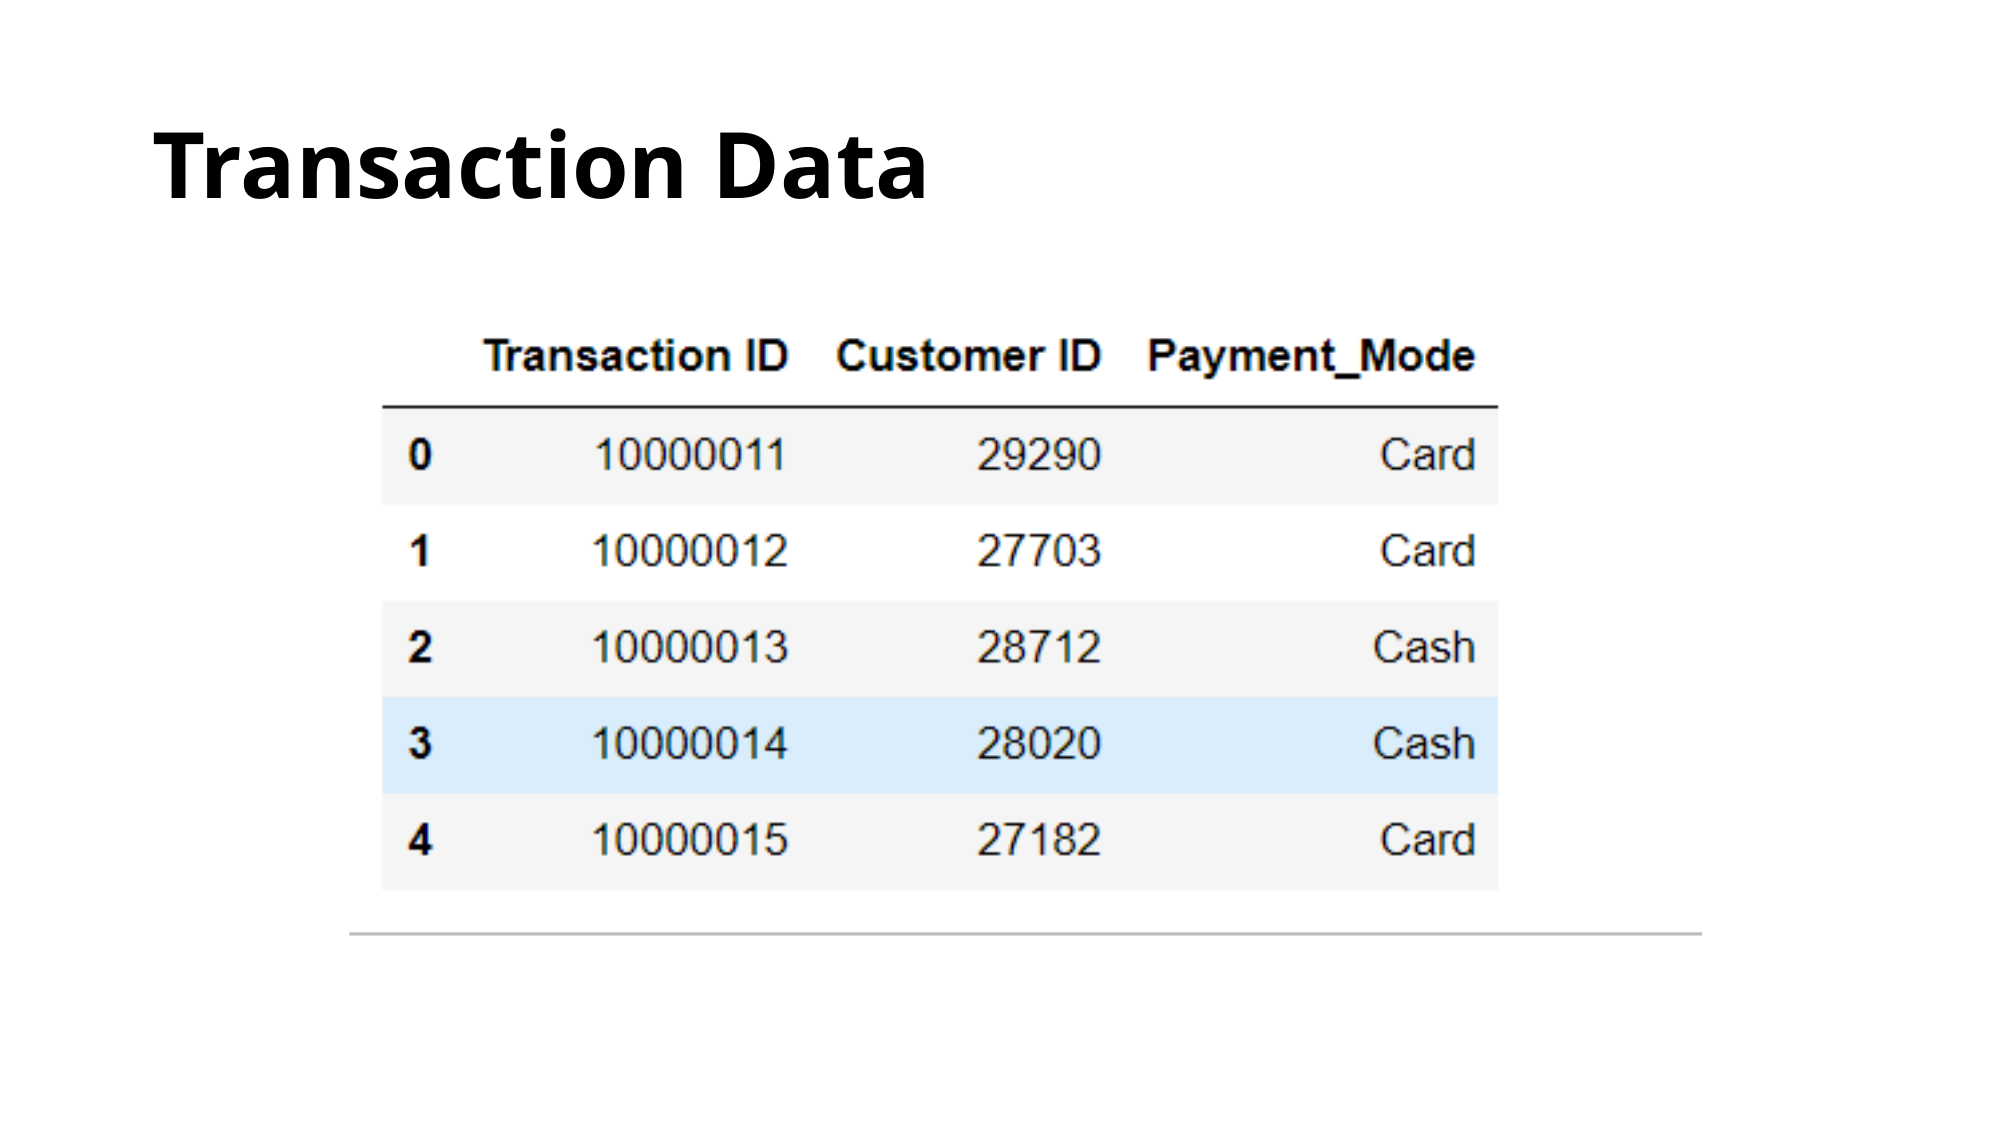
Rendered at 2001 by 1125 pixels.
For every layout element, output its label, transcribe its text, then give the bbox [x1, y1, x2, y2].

picture [349, 311, 1703, 936]
title Transaction Data [137, 59, 1863, 278]
